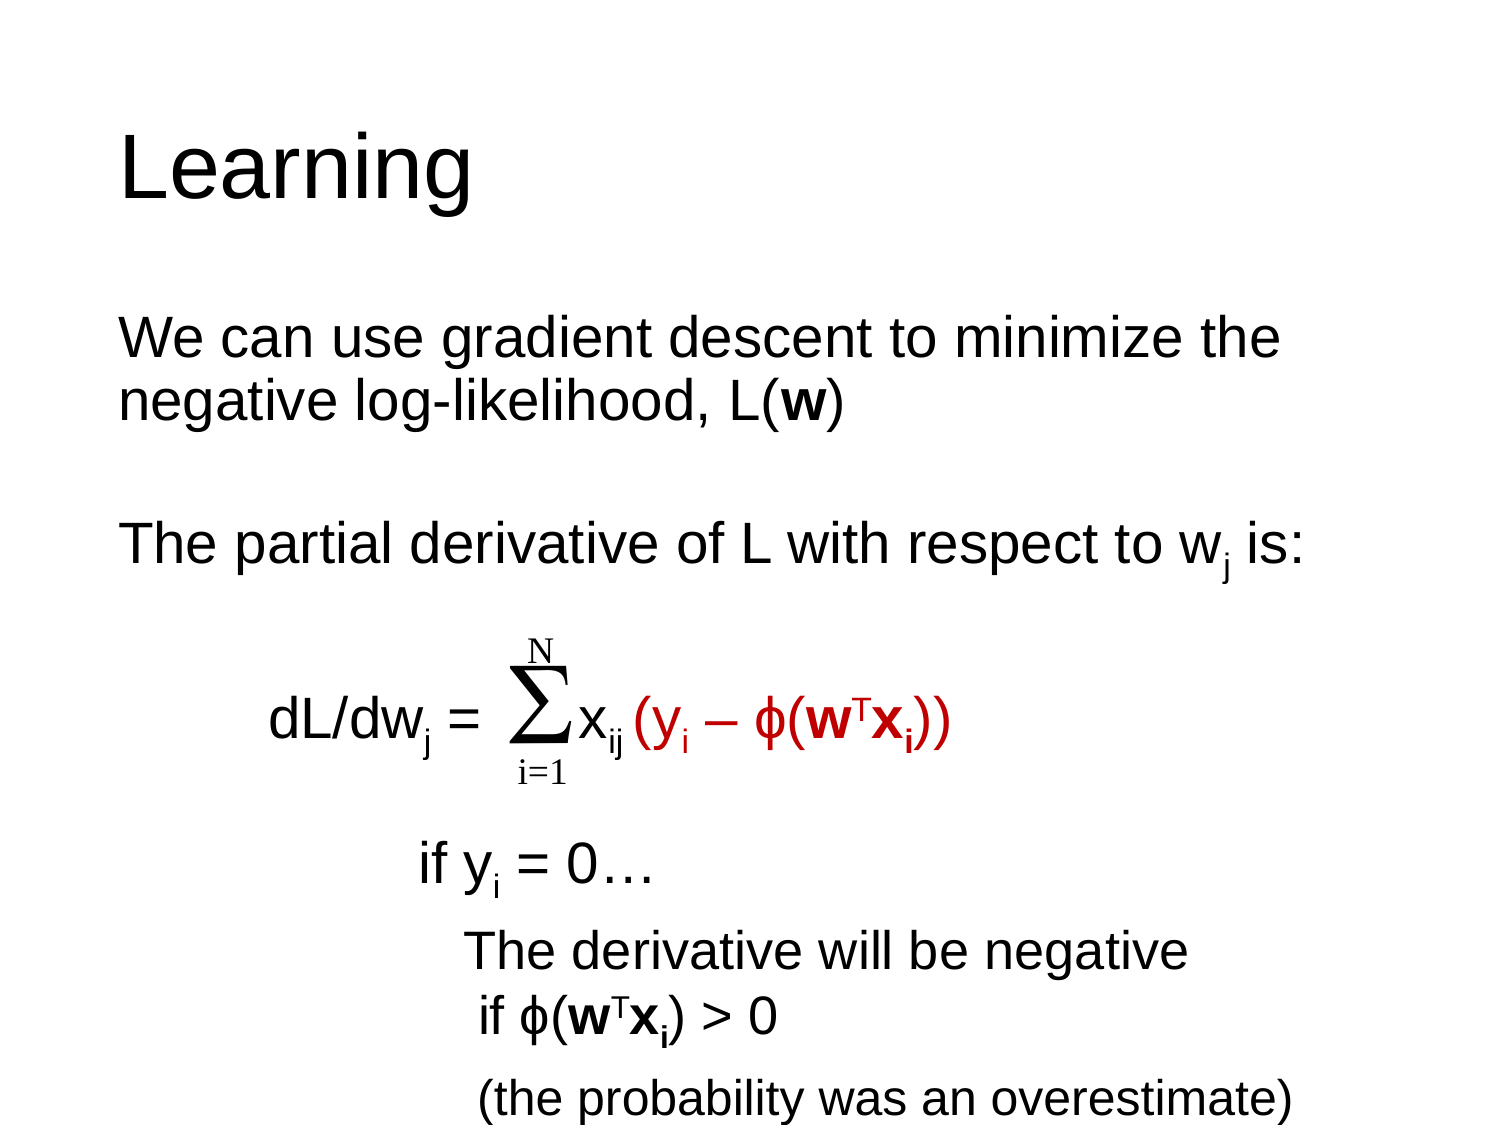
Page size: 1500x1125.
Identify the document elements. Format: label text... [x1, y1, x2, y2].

text_box N [512, 618, 596, 679]
list We can use gradient descent to minimize the negative log-likelihood, L(w) The partial derivative of L with respect to wj is: dL/dwj = xij (yi – ϕ(wTxi)) if yi = 0… The derivative will be negative if ϕ(wTxi) > 0 (the probability was an overestimate) [103, 299, 1397, 1125]
picture [509, 665, 572, 745]
title Learning [103, 59, 1397, 278]
text_box i=1 [502, 739, 602, 800]
